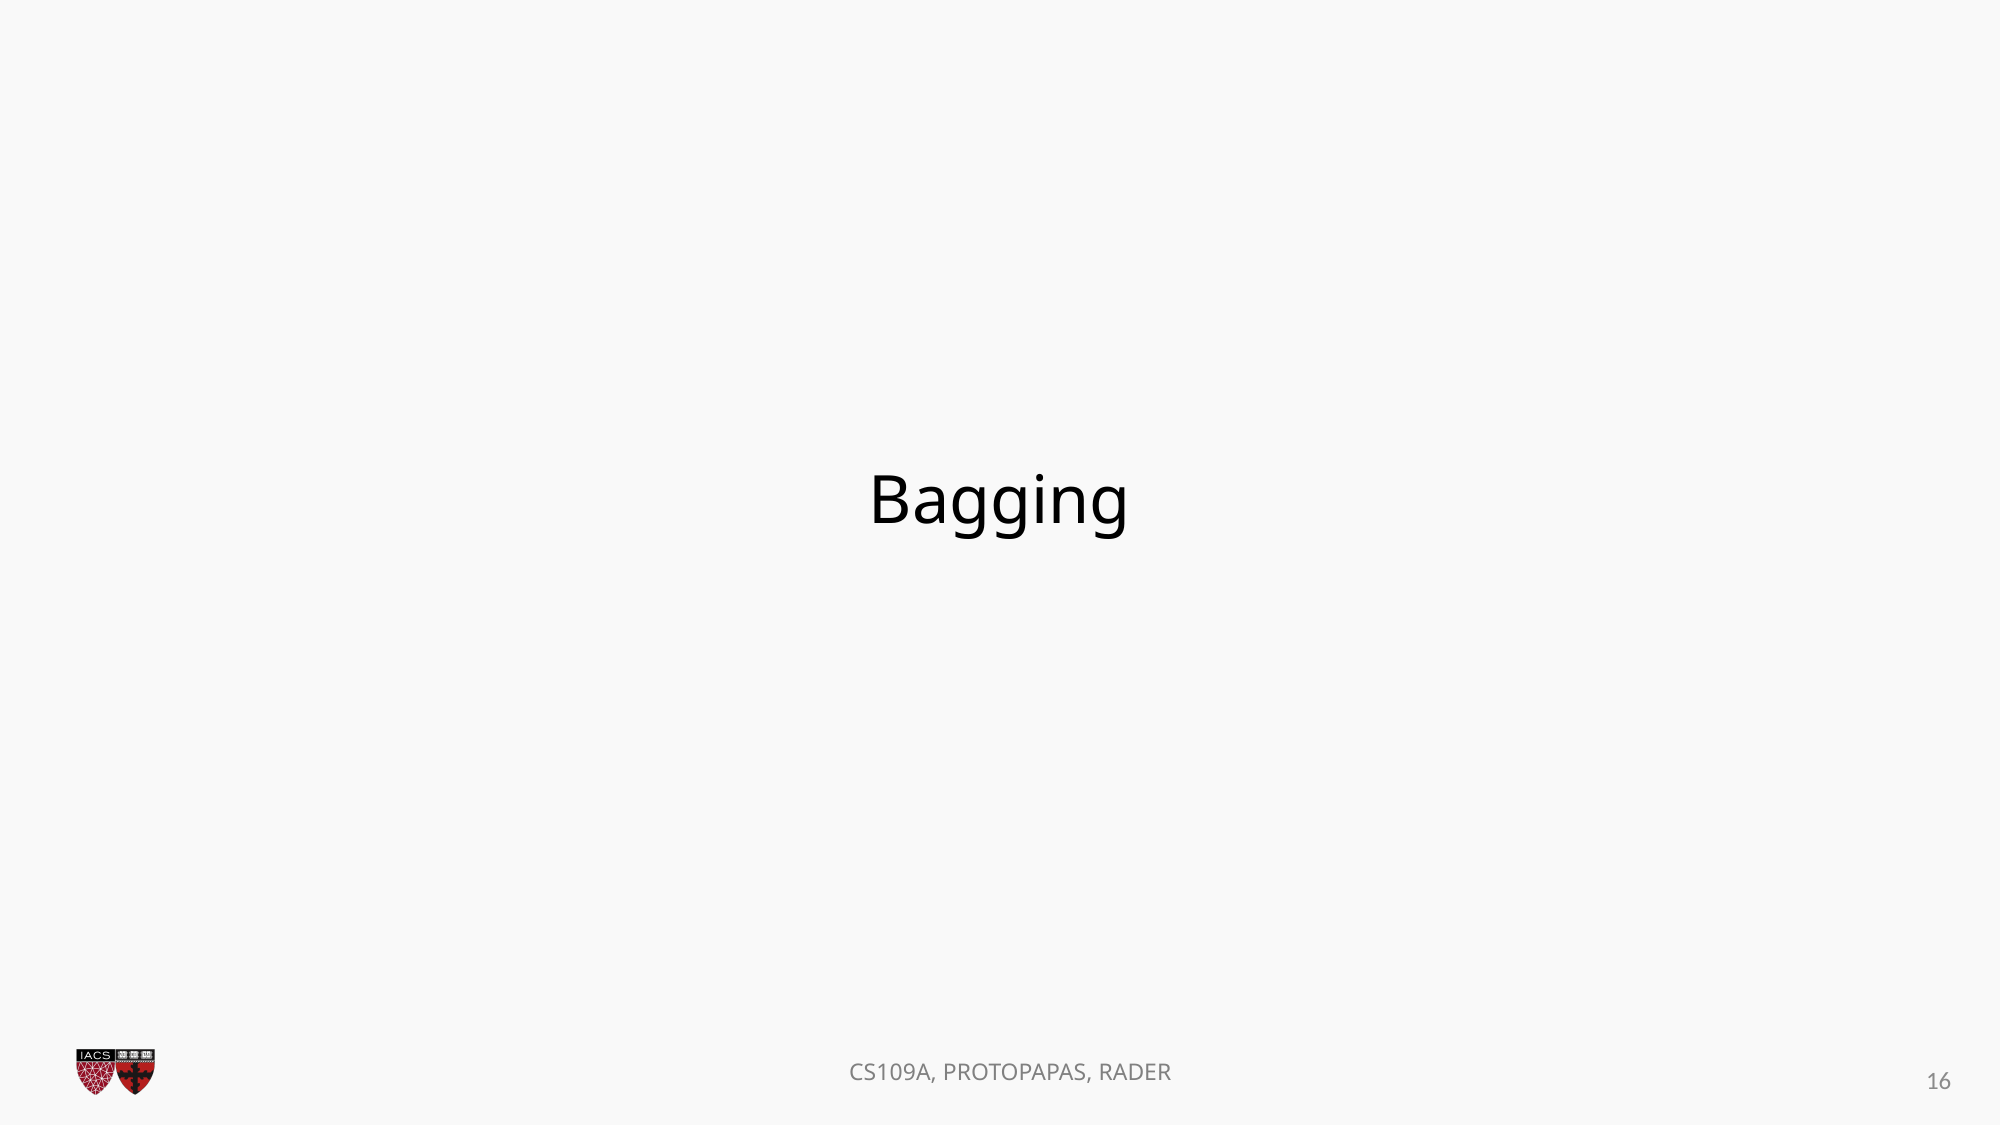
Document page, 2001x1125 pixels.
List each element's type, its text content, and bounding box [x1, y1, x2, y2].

picture [75, 1049, 155, 1095]
title Bagging [99, 449, 1900, 576]
slide_number 16 [1500, 1050, 1967, 1110]
